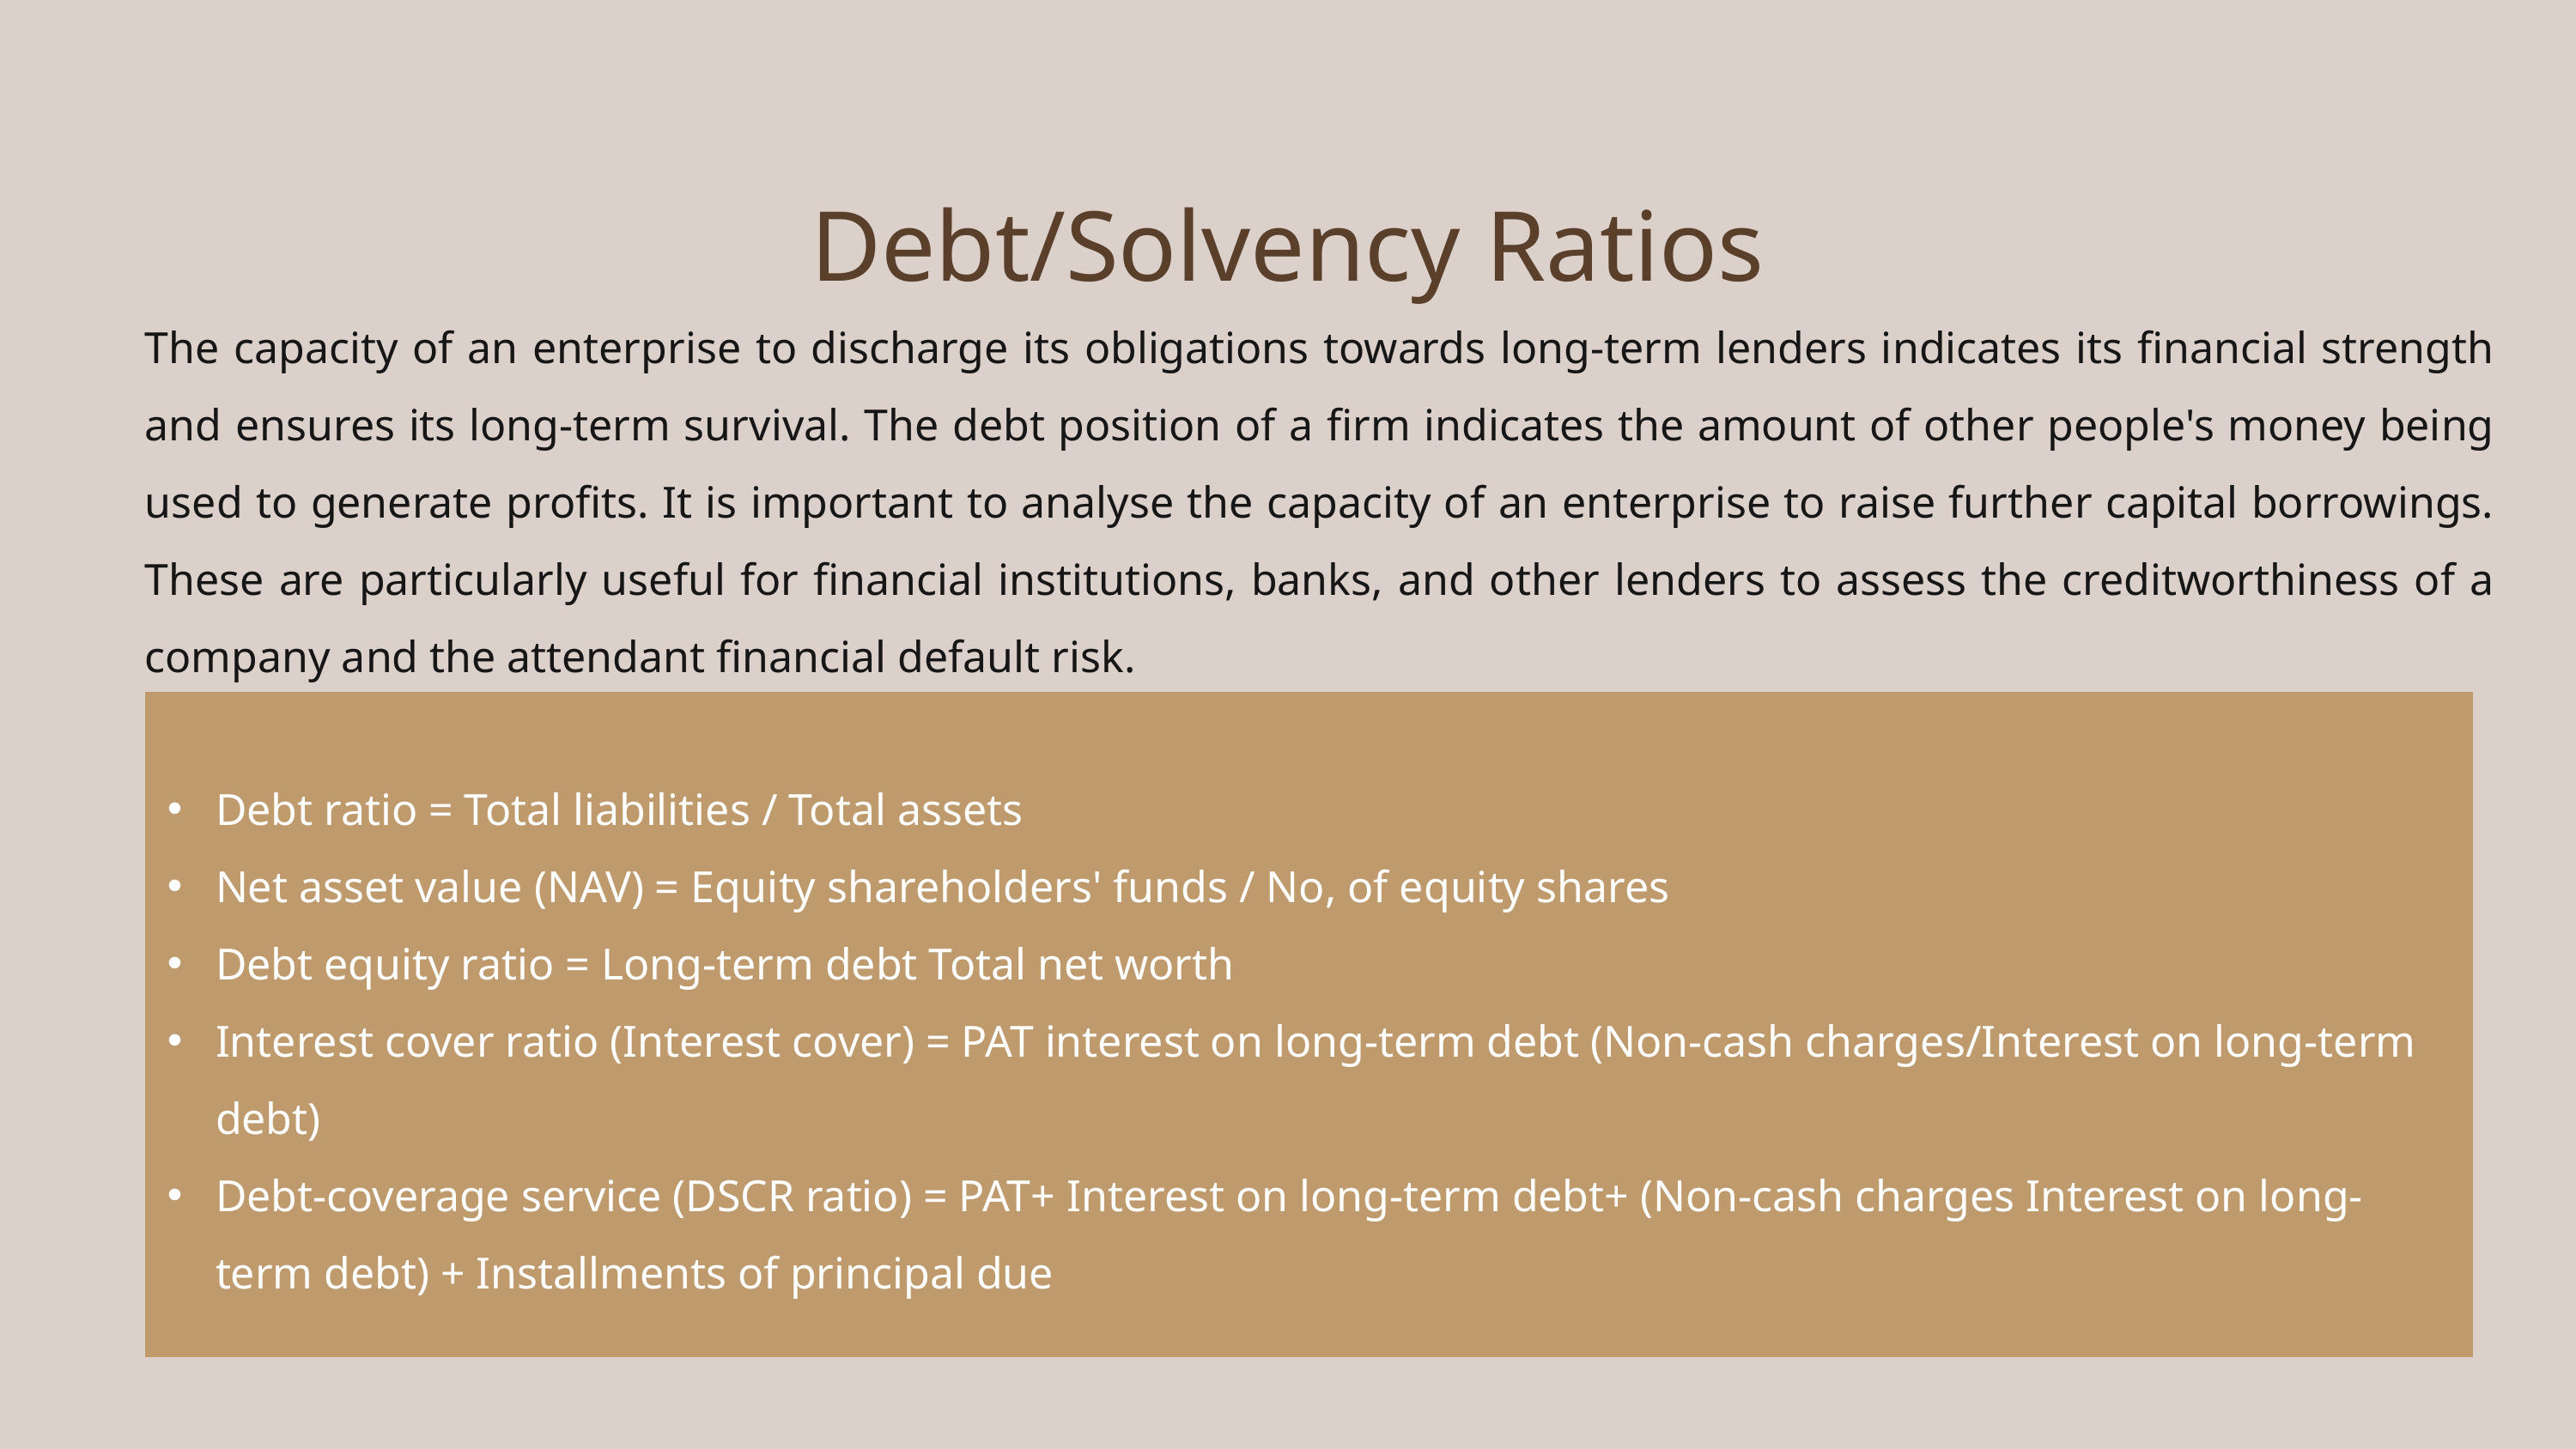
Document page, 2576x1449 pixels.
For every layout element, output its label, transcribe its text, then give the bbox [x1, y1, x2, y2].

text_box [144, 692, 2474, 1358]
text_box The capacity of an enterprise to discharge its obligations towards long-term lenders indicates its financial strength and ensures its long-term survival. The debt position of a firm indicates the amount of other people's money being used to generate profits. It is important to analyse the capacity of an enterprise to raise further capital borrowings. These are particularly useful for financial institutions, banks, and other lenders to assess the creditworthiness of a company and the attendant financial default risk. [144, 294, 2496, 682]
text_box Debt/Solvency Ratios [243, 149, 2333, 294]
